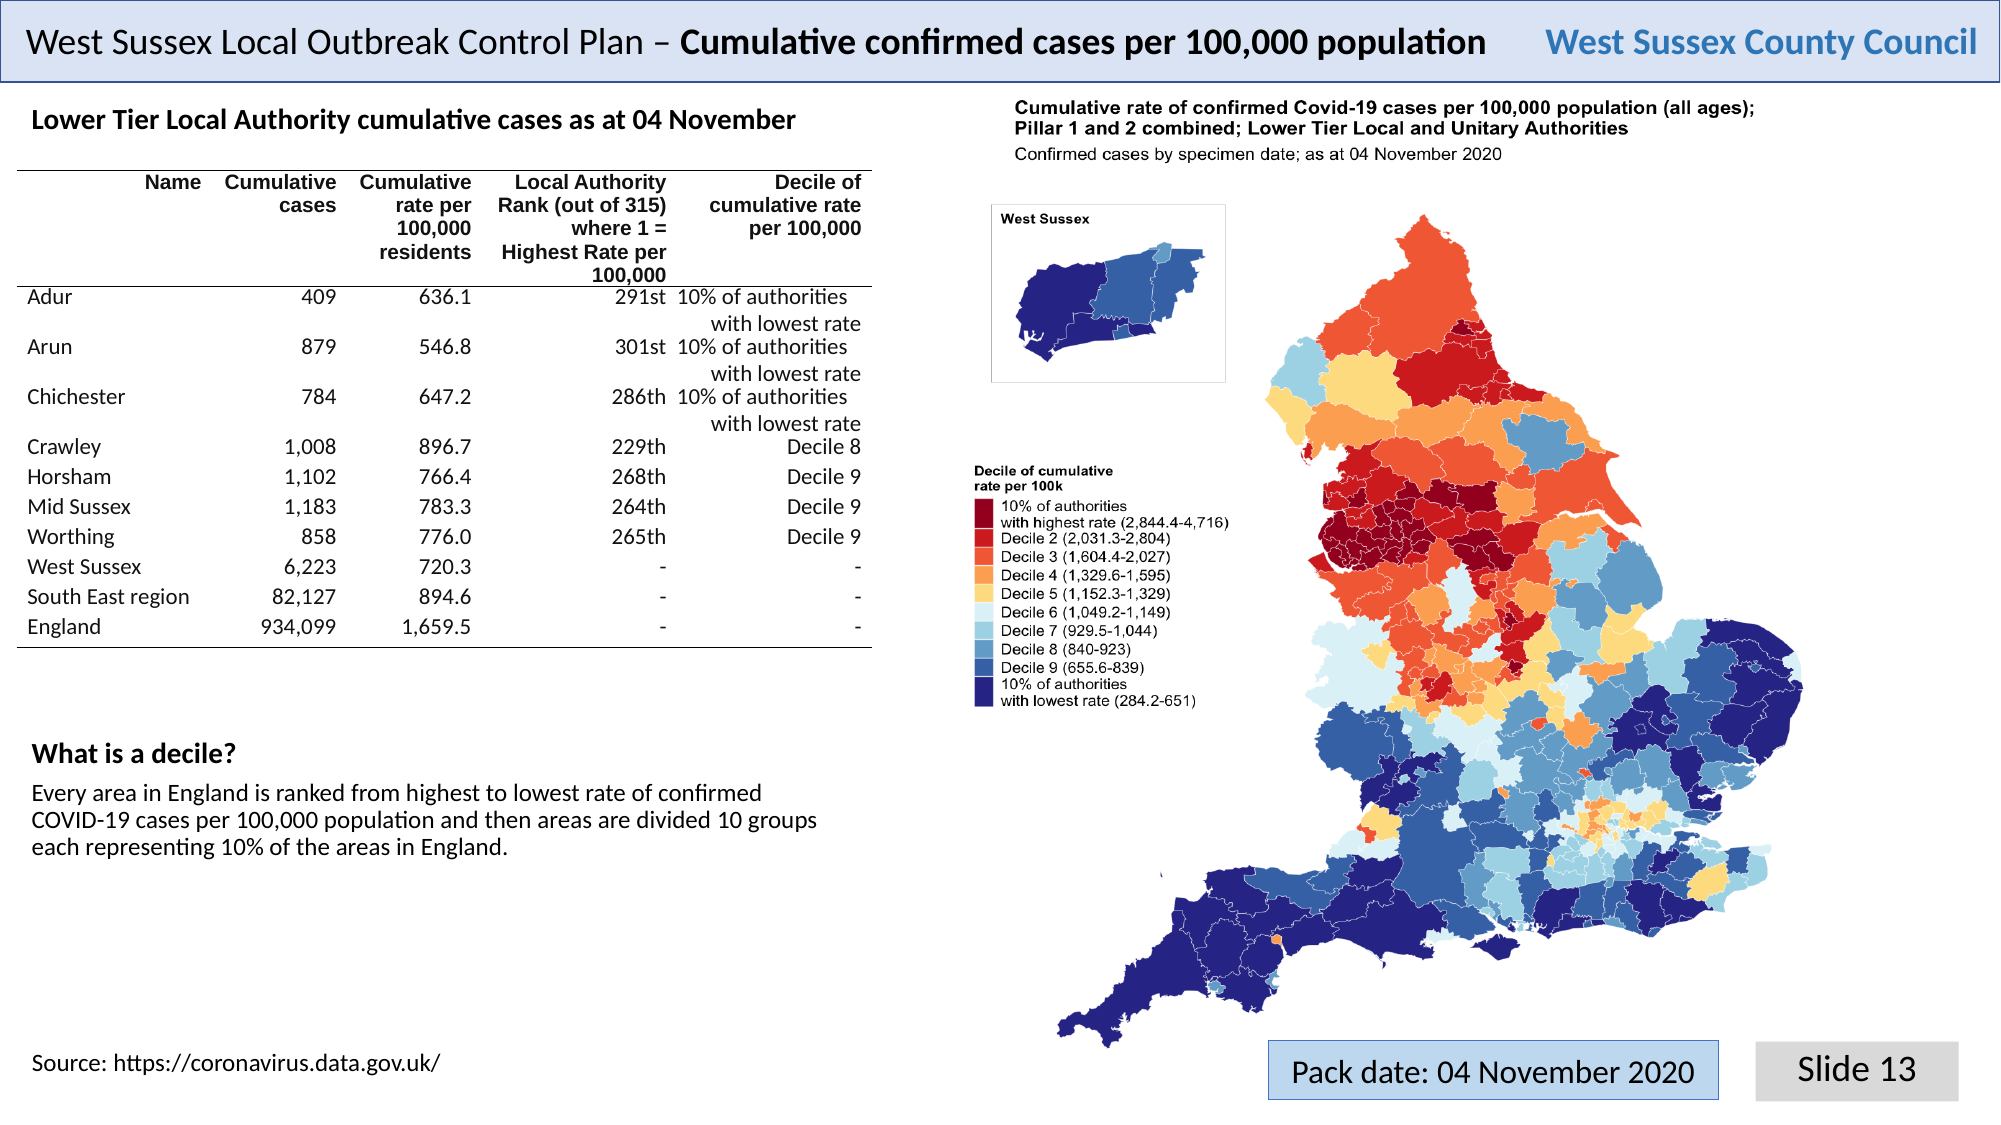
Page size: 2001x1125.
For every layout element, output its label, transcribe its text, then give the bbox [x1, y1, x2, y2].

table_cell 286th [482, 387, 677, 438]
table_header Decile of cumulative rate per 100,000 [677, 171, 872, 286]
list Lower Tier Local Authority cumulative cases as at 04 November [16, 97, 895, 173]
table_cell 1,659.5 [347, 618, 482, 647]
table_cell 784 [212, 387, 347, 438]
list What is a decile? [16, 731, 562, 772]
table_cell 301st [482, 337, 677, 387]
table_cell Horsham [17, 468, 212, 498]
table_header Cumulative cases [212, 171, 347, 286]
table_cell Decile 9 [677, 498, 872, 528]
table_cell 858 [212, 528, 347, 558]
table_cell England [17, 618, 212, 647]
table_cell 264th [482, 498, 677, 528]
table_cell 229th [482, 438, 677, 468]
table_header Local Authority Rank (out of 315) where 1 = Highest Rate per 100,000 [482, 171, 677, 286]
table_cell 879 [212, 337, 347, 387]
table_cell Chichester [17, 387, 212, 438]
list Source: https://coronavirus.data.gov.uk/ [17, 1042, 660, 1103]
table_cell Arun [17, 337, 212, 387]
table_cell 291st [482, 287, 677, 337]
table_cell 934,099 [212, 618, 347, 647]
table_cell - [482, 588, 677, 618]
table_cell Worthing [17, 528, 212, 558]
table_cell Decile 8 [677, 438, 872, 468]
table_cell - [677, 588, 872, 618]
table_cell Decile 9 [677, 528, 872, 558]
table_cell 1,102 [212, 468, 347, 498]
table_cell 409 [212, 287, 347, 337]
picture [895, 91, 1959, 1104]
table_cell 766.4 [347, 468, 482, 498]
table_cell Adur [17, 287, 212, 337]
table_cell - [677, 618, 872, 647]
table_cell Mid Sussex [17, 498, 212, 528]
table_cell Decile 9 [677, 468, 872, 498]
table_header Name [17, 171, 212, 286]
table_cell West Sussex [17, 558, 212, 588]
table_header Cumulative rate per 100,000 residents [347, 171, 482, 286]
table_cell 776.0 [347, 528, 482, 558]
table_cell 636.1 [347, 287, 482, 337]
table_cell South East region [17, 588, 212, 618]
table_cell 265th [482, 528, 677, 558]
table_cell 1,183 [212, 498, 347, 528]
table_cell - [482, 558, 677, 588]
table_cell 647.2 [347, 387, 482, 438]
table_cell - [482, 618, 677, 647]
table_cell 1,008 [212, 438, 347, 468]
table_cell 10% of authorities with lowest rate [677, 337, 872, 387]
table_cell 268th [482, 468, 677, 498]
table_cell 82,127 [212, 588, 347, 618]
table_cell 720.3 [347, 558, 482, 588]
table_cell Crawley [17, 438, 212, 468]
table_cell 783.3 [347, 498, 482, 528]
table_cell 896.7 [347, 438, 482, 468]
table_cell 894.6 [347, 588, 482, 618]
table_cell 10% of authorities with lowest rate [677, 287, 872, 337]
table_cell 10% of authorities with lowest rate [677, 387, 872, 438]
table_cell - [677, 558, 872, 588]
list Every area in England is ranked from highest to lowest rate of confirmed COVID-19 cases per 100,000 population and then areas are divided 10 groups each representing 10% of the areas in England. [16, 772, 853, 900]
table_cell 6,223 [212, 558, 347, 588]
table_cell 546.8 [347, 337, 482, 387]
